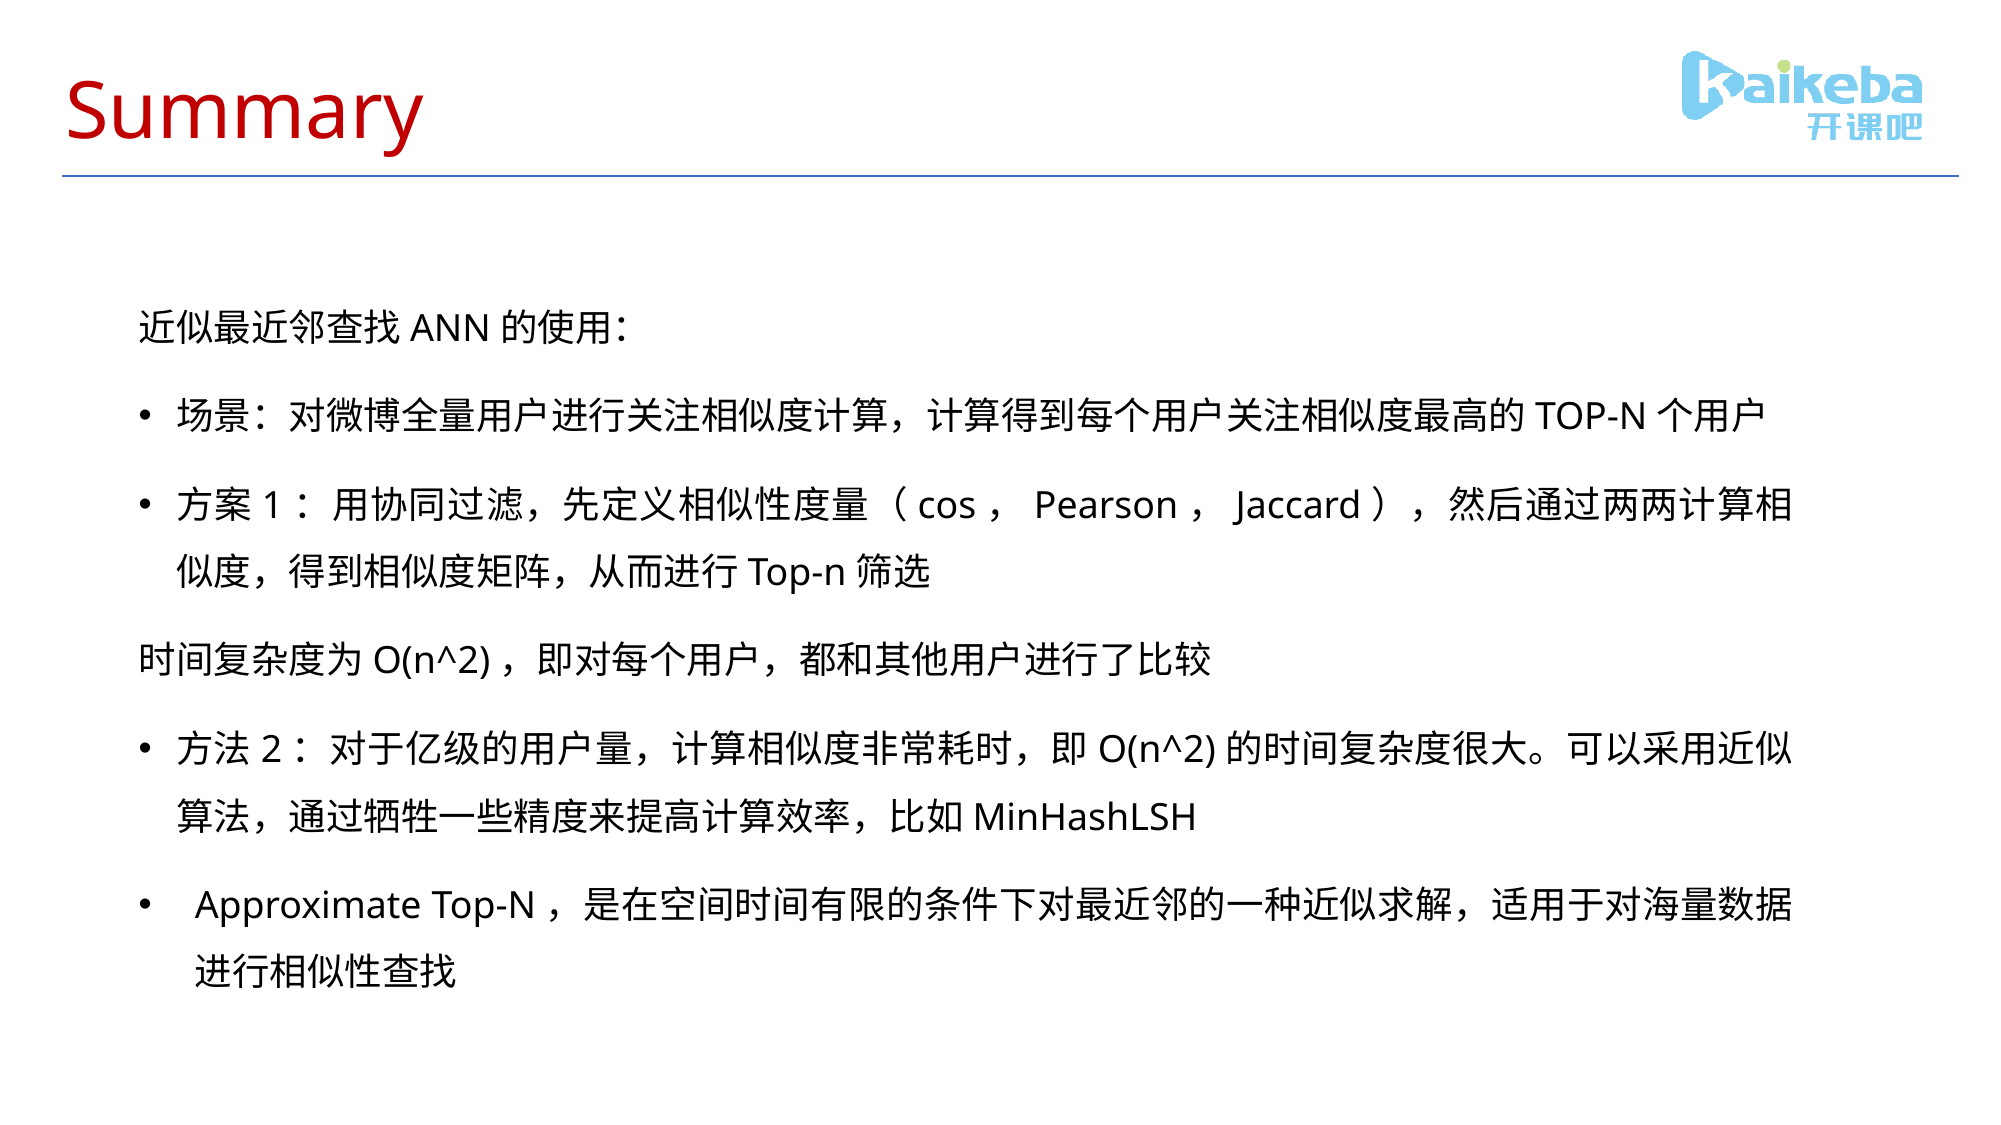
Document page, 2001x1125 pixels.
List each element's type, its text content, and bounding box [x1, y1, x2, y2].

text_box 近似最近邻查找ANN的使用： 场景：对微博全量用户进行关注相似度计算，计算得到每个用户关注相似度最高的TOP-N个用户 方案1：用协同过滤，先定义相似性度量（cos，Pearson，Jaccard），然后通过两两计算相似度，得到相似度矩阵，从而进行Top-n筛选 时间复杂度为O(n^2)，即对每个用户，都和其他用户进行了比较 方法2：对于亿级的用户量，计算相似度非常耗时，即O(n^2)的时间复杂度很大。可以采用近似算法，通过牺牲一些精度来提高计算效率，比如MinHashLSH Approximate Top-N，是在空间时间有限的条件下对最近邻的一种近似求解，适用于对海量数据进行相似性查找 [130, 274, 1802, 965]
text_box [1653, 21, 1950, 167]
title Summary [57, 59, 1728, 167]
